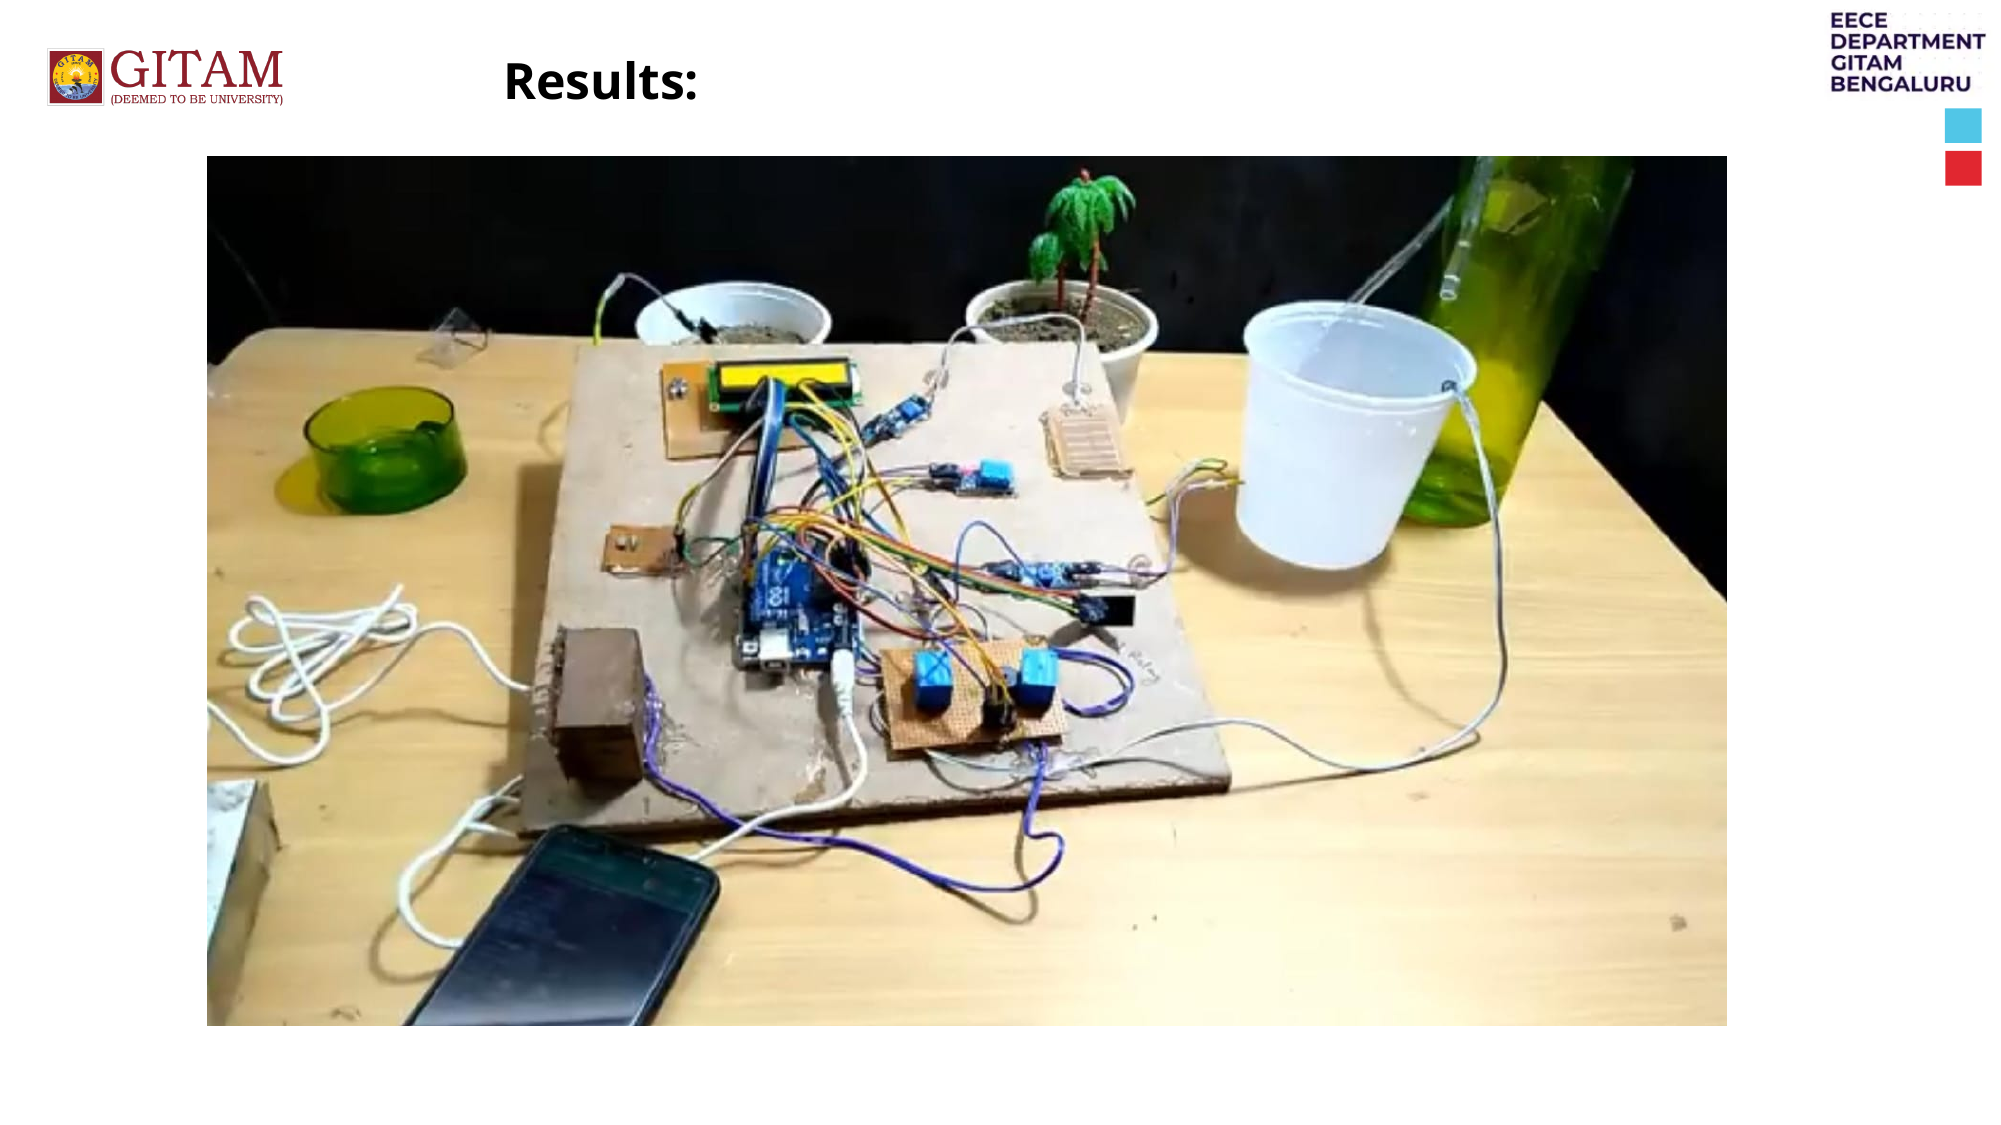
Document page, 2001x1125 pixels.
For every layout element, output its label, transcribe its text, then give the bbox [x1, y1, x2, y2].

picture [207, 156, 1727, 1026]
picture [1824, 1, 2000, 101]
text_box Results: [488, 42, 1512, 118]
picture [43, 42, 290, 112]
